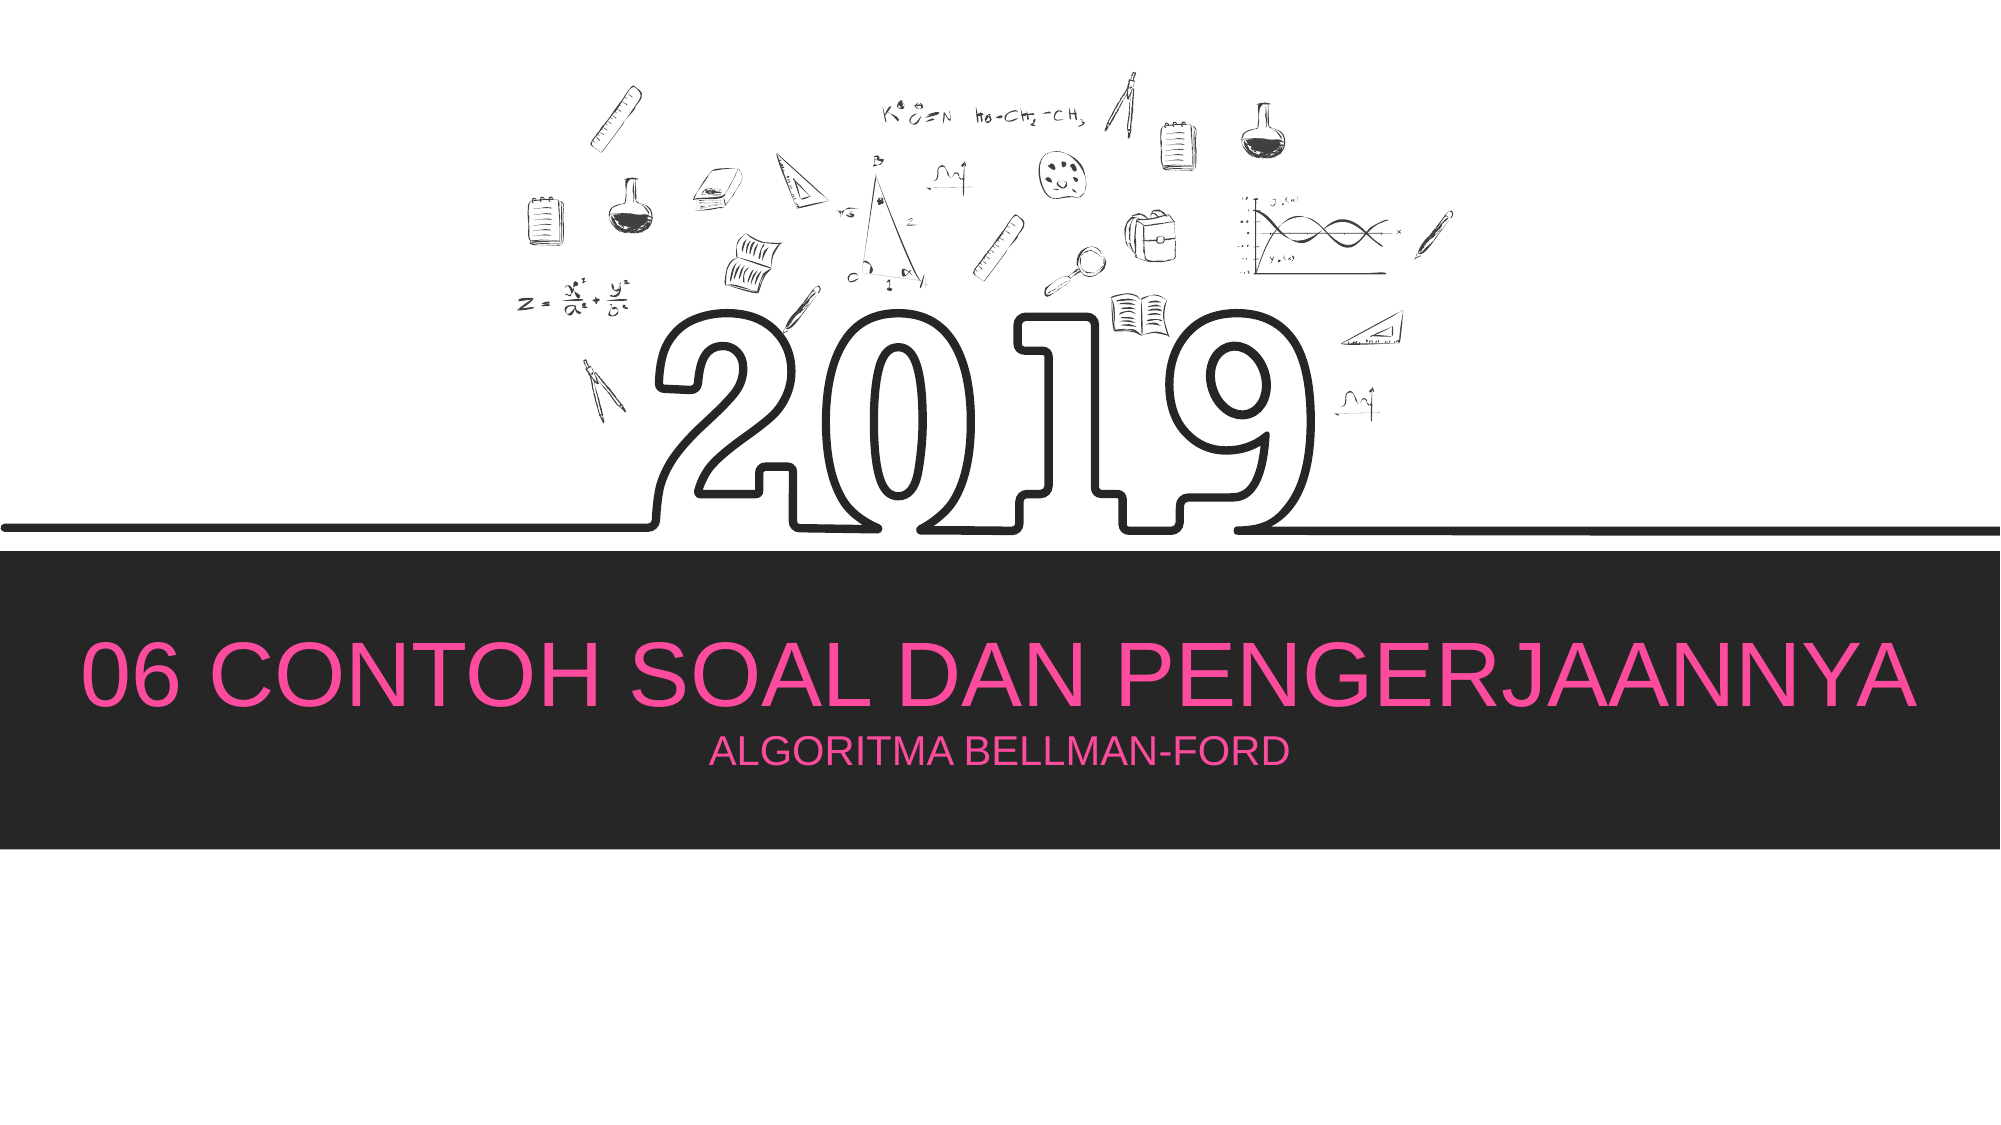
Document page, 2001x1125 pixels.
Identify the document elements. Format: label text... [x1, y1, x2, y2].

text_box ALGORITMA BELLMAN-FORD [0, 716, 2000, 781]
text_box [1210, 346, 1267, 415]
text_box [796, 279, 806, 342]
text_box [715, 235, 789, 290]
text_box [882, 100, 1085, 127]
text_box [925, 159, 975, 198]
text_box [769, 158, 836, 196]
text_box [692, 166, 743, 211]
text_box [1332, 385, 1383, 423]
text_box [0, 550, 2000, 607]
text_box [1038, 149, 1088, 200]
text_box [585, 355, 613, 423]
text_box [580, 110, 655, 128]
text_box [962, 239, 1038, 257]
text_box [517, 277, 631, 317]
text_box 06 CONTOH SOAL DAN PENGERJAANNYA [0, 607, 2000, 716]
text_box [1111, 70, 1139, 137]
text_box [1058, 238, 1088, 310]
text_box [835, 157, 937, 290]
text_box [1339, 308, 1405, 346]
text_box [1428, 204, 1439, 267]
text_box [1237, 196, 1402, 275]
text_box [0, 781, 2000, 850]
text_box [1241, 102, 1286, 159]
text_box [869, 343, 927, 501]
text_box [608, 177, 654, 234]
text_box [527, 195, 565, 246]
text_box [1104, 288, 1178, 342]
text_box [1160, 120, 1198, 171]
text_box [1124, 209, 1177, 263]
text_box [0, 308, 2000, 536]
